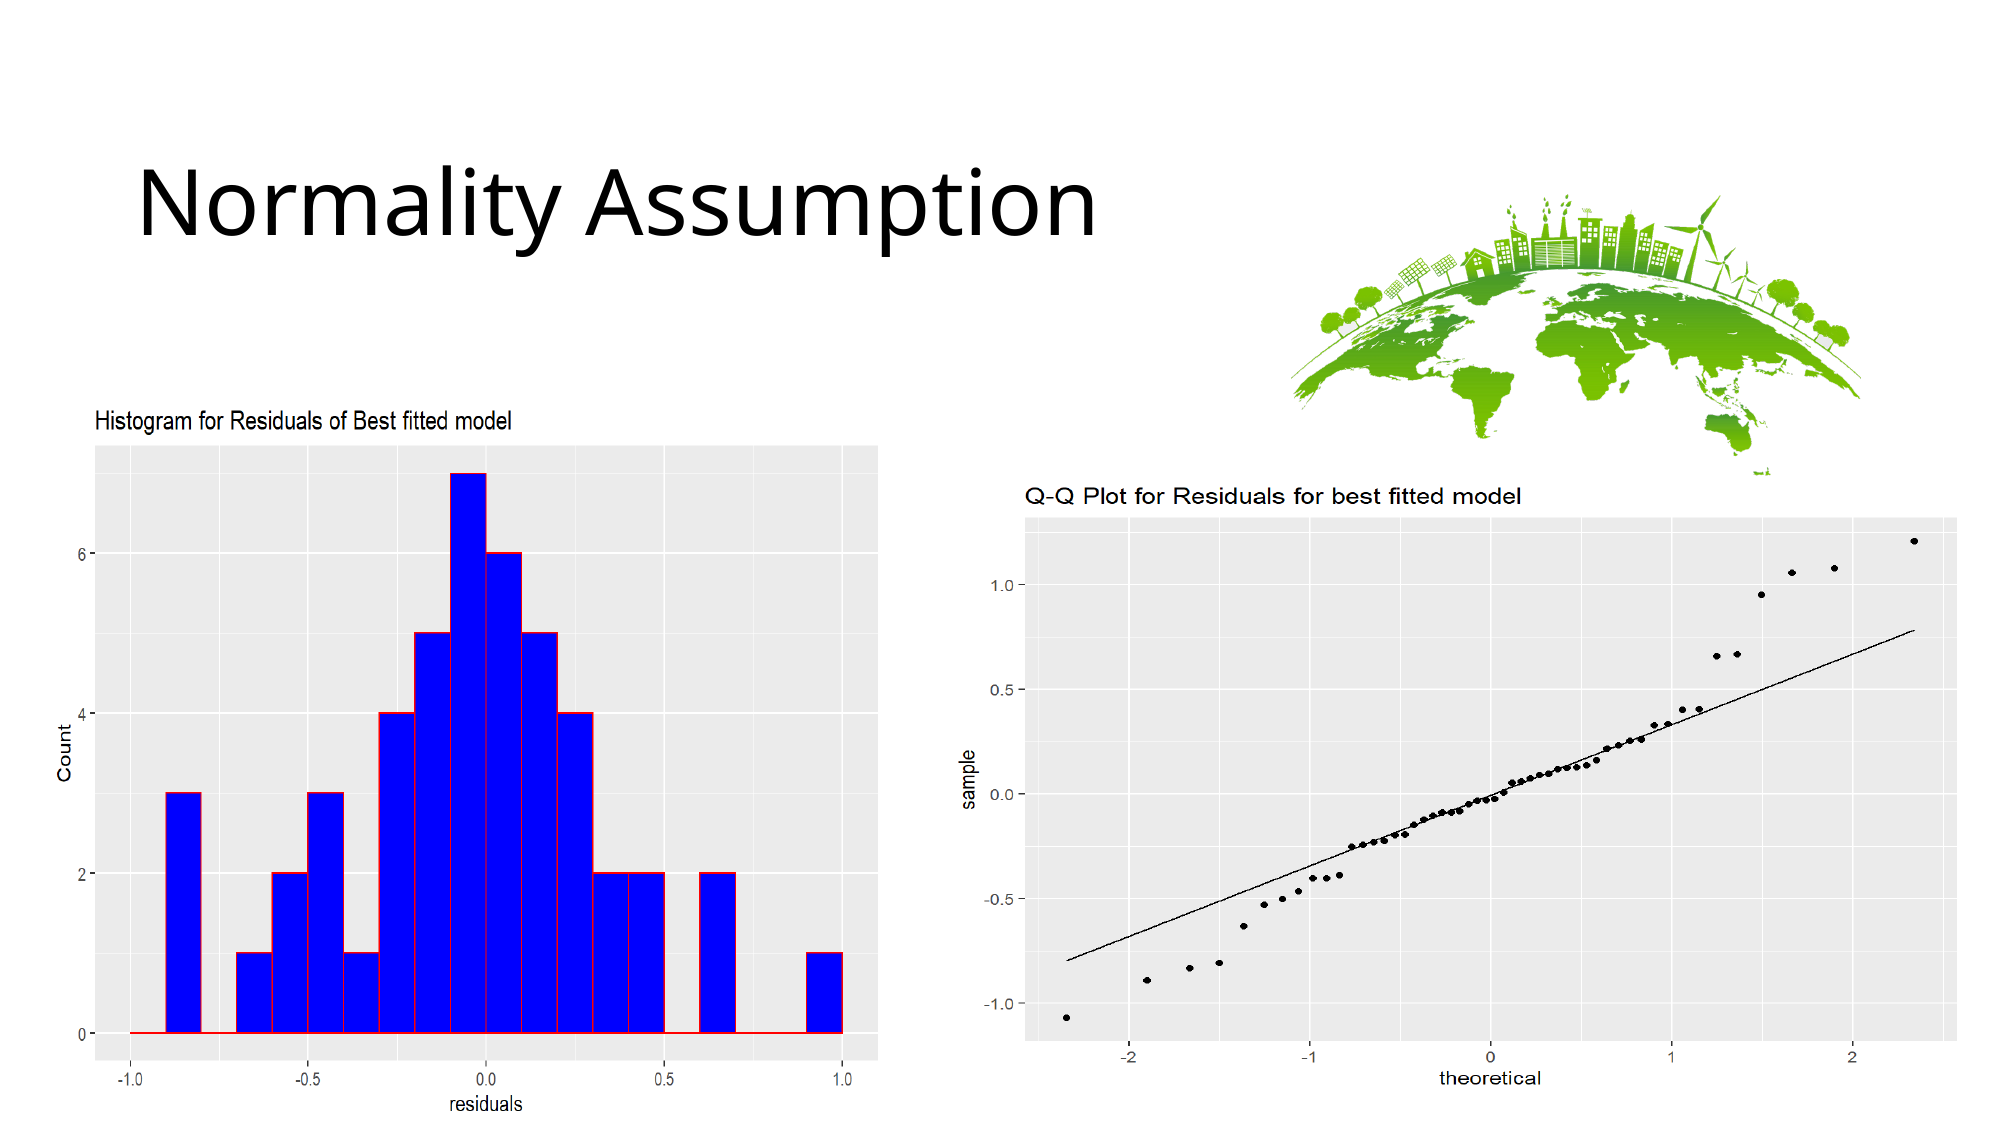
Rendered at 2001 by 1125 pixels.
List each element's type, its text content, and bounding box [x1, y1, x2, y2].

title Normality Assumption [120, 95, 1239, 263]
picture [946, 129, 1967, 1097]
picture [47, 398, 887, 1125]
